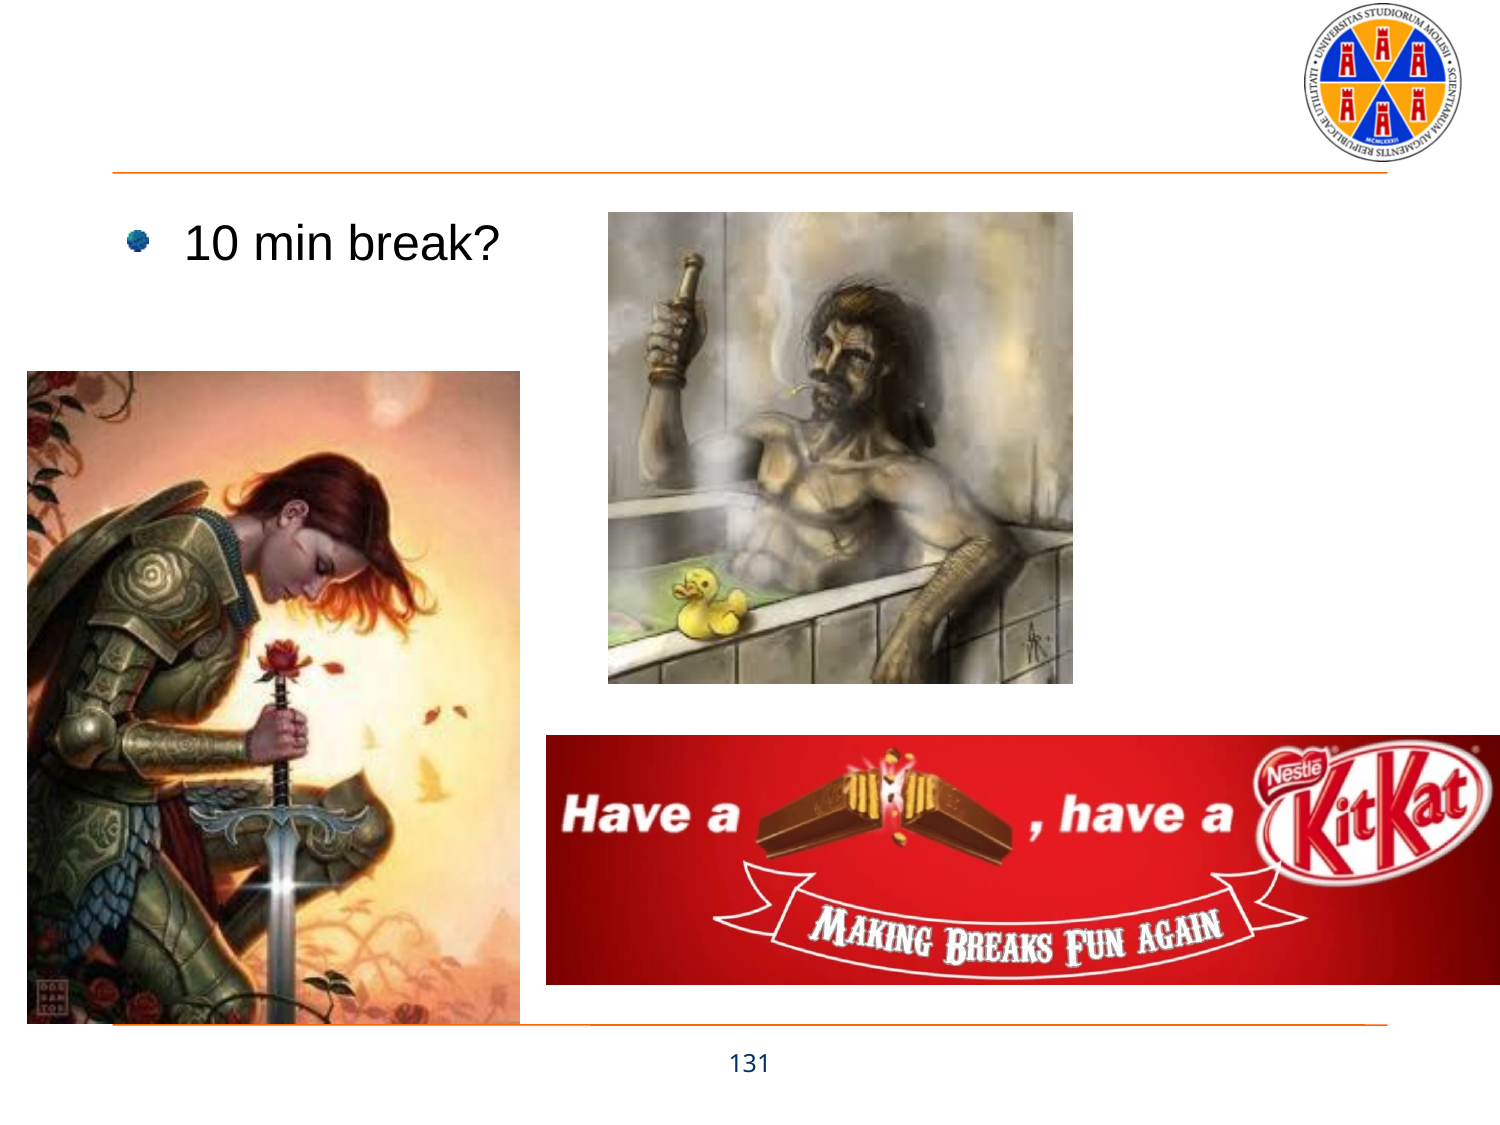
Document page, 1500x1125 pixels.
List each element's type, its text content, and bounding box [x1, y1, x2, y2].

picture [607, 212, 1073, 684]
picture [545, 735, 1500, 985]
picture [127, 230, 149, 252]
list 10 min break? [112, 203, 1388, 988]
picture [1269, 0, 1500, 166]
slide_number 131 [670, 1039, 830, 1078]
picture [27, 371, 520, 1024]
